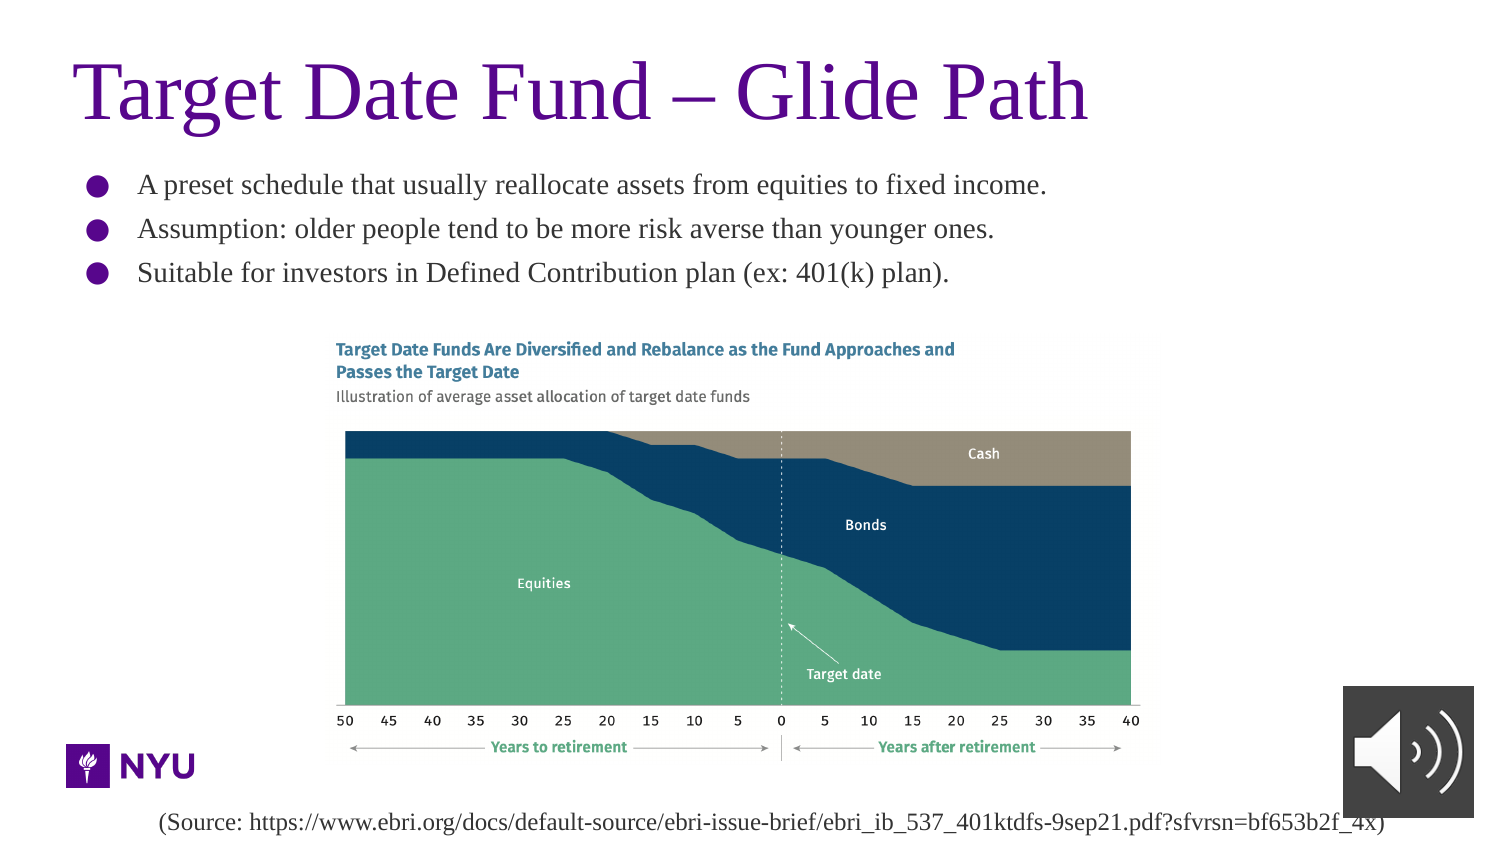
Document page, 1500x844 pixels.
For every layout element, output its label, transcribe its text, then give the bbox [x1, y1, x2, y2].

text_box (Source: https://www.ebri.org/docs/default-source/ebri-issue-brief/ebri_ib_537_401ktdfs-9sep21.pdf?sfvrsn=bf653b2f_4x) [143, 798, 1428, 843]
title Target Date Fund – Glide Path [0, 36, 1106, 163]
picture [66, 744, 195, 788]
list A preset schedule that usually reallocate assets from equities to fixed income. Assumption: older people tend to be more risk averse than younger ones. Suitable for investors in Defined Contribution plan (ex: 401(k) plan). [47, 141, 1414, 660]
picture [325, 333, 1161, 766]
picture [1341, 685, 1476, 819]
